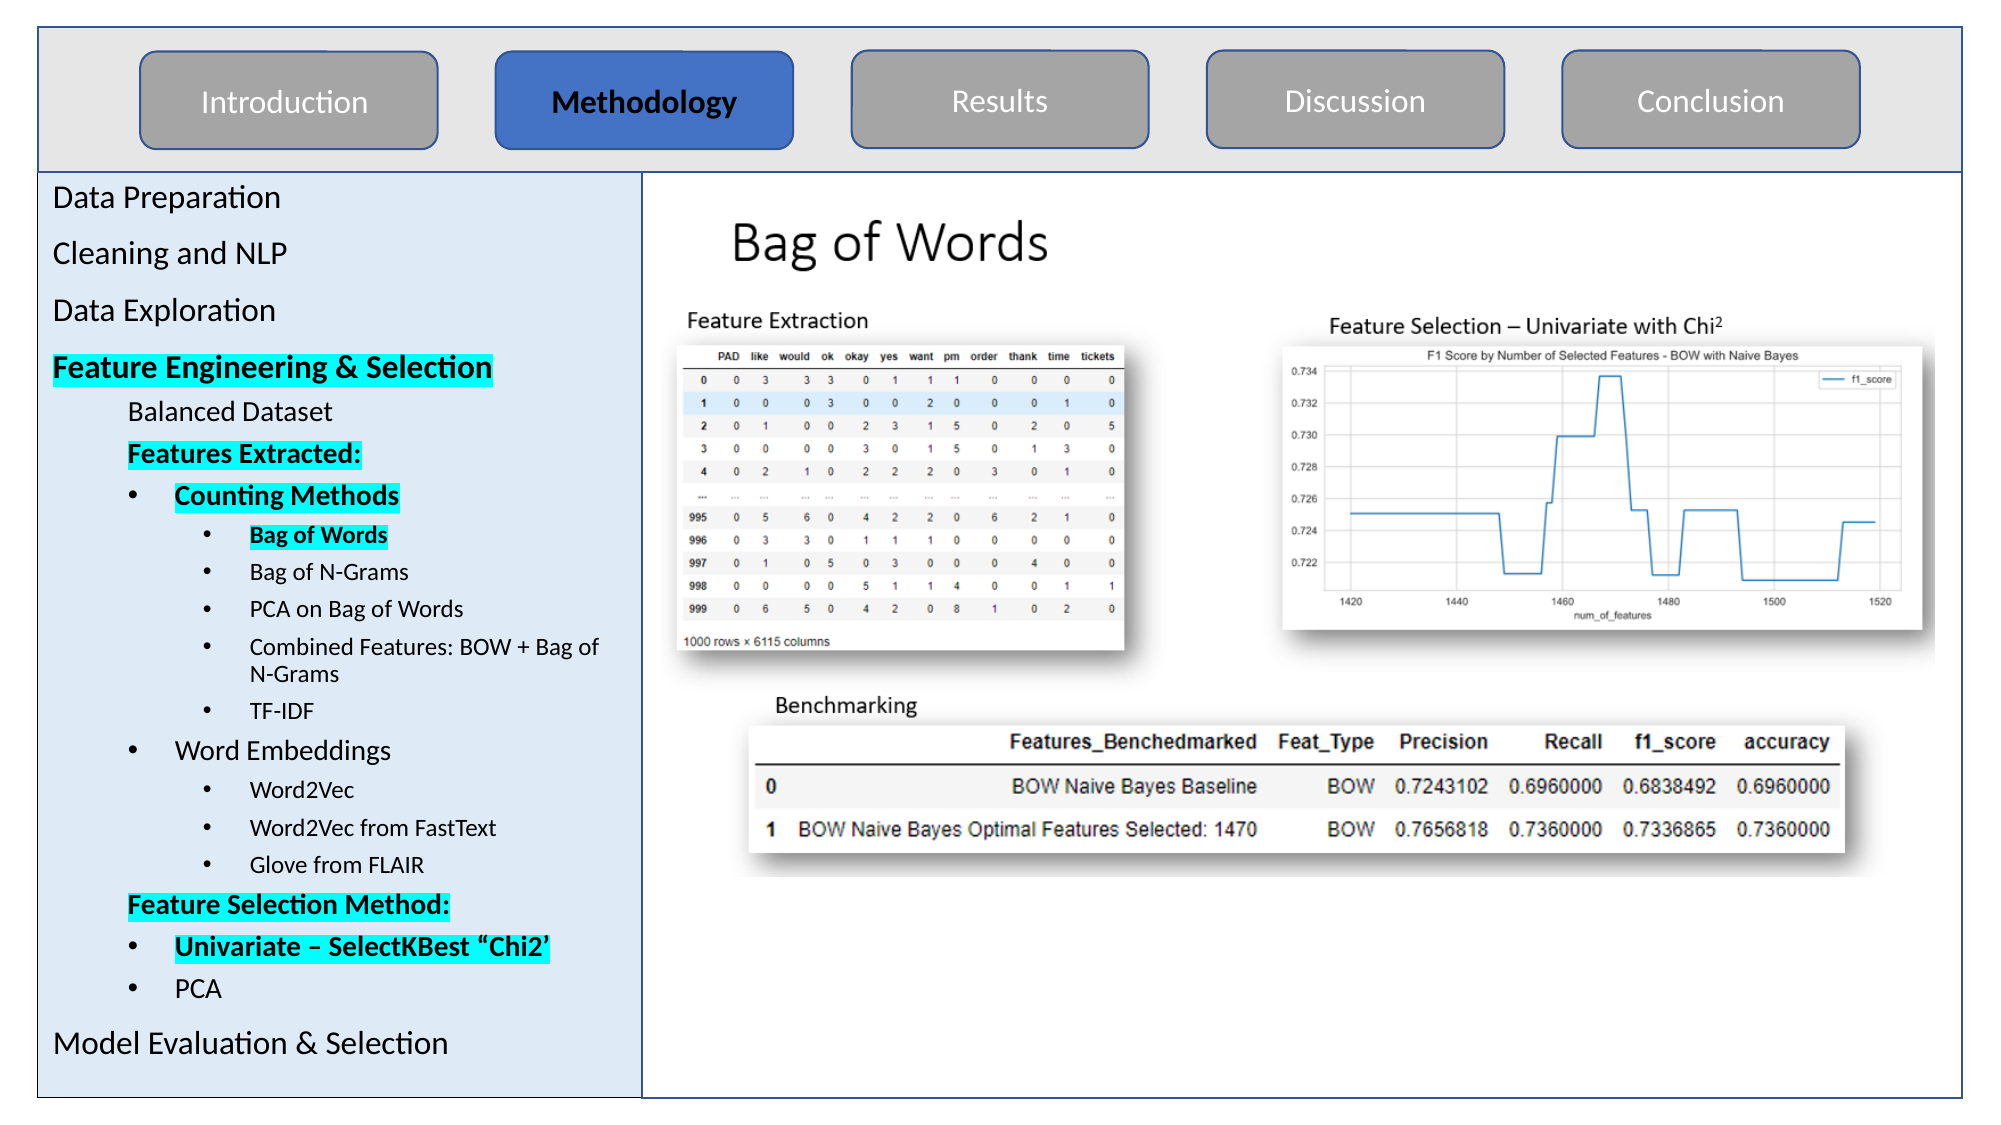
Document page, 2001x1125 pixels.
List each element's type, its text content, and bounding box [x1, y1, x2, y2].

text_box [37, 27, 1963, 173]
text_box [641, 173, 1963, 1099]
picture [661, 195, 1935, 877]
list Data Preparation Cleaning and NLP Data Exploration Feature Engineering & Selection Balanced Dataset Features Extracted: Counting Methods Bag of Words Bag of N-Grams PCA on Bag of Words Combined Features: BOW + Bag of N-Grams TF-IDF Word Embeddings Word2Vec Word2Vec from FastText Glove from FLAIR Feature Selection Method: Univariate – SelectKBest “Chi2’ PCA Model Evaluation & Selection [37, 173, 641, 1098]
